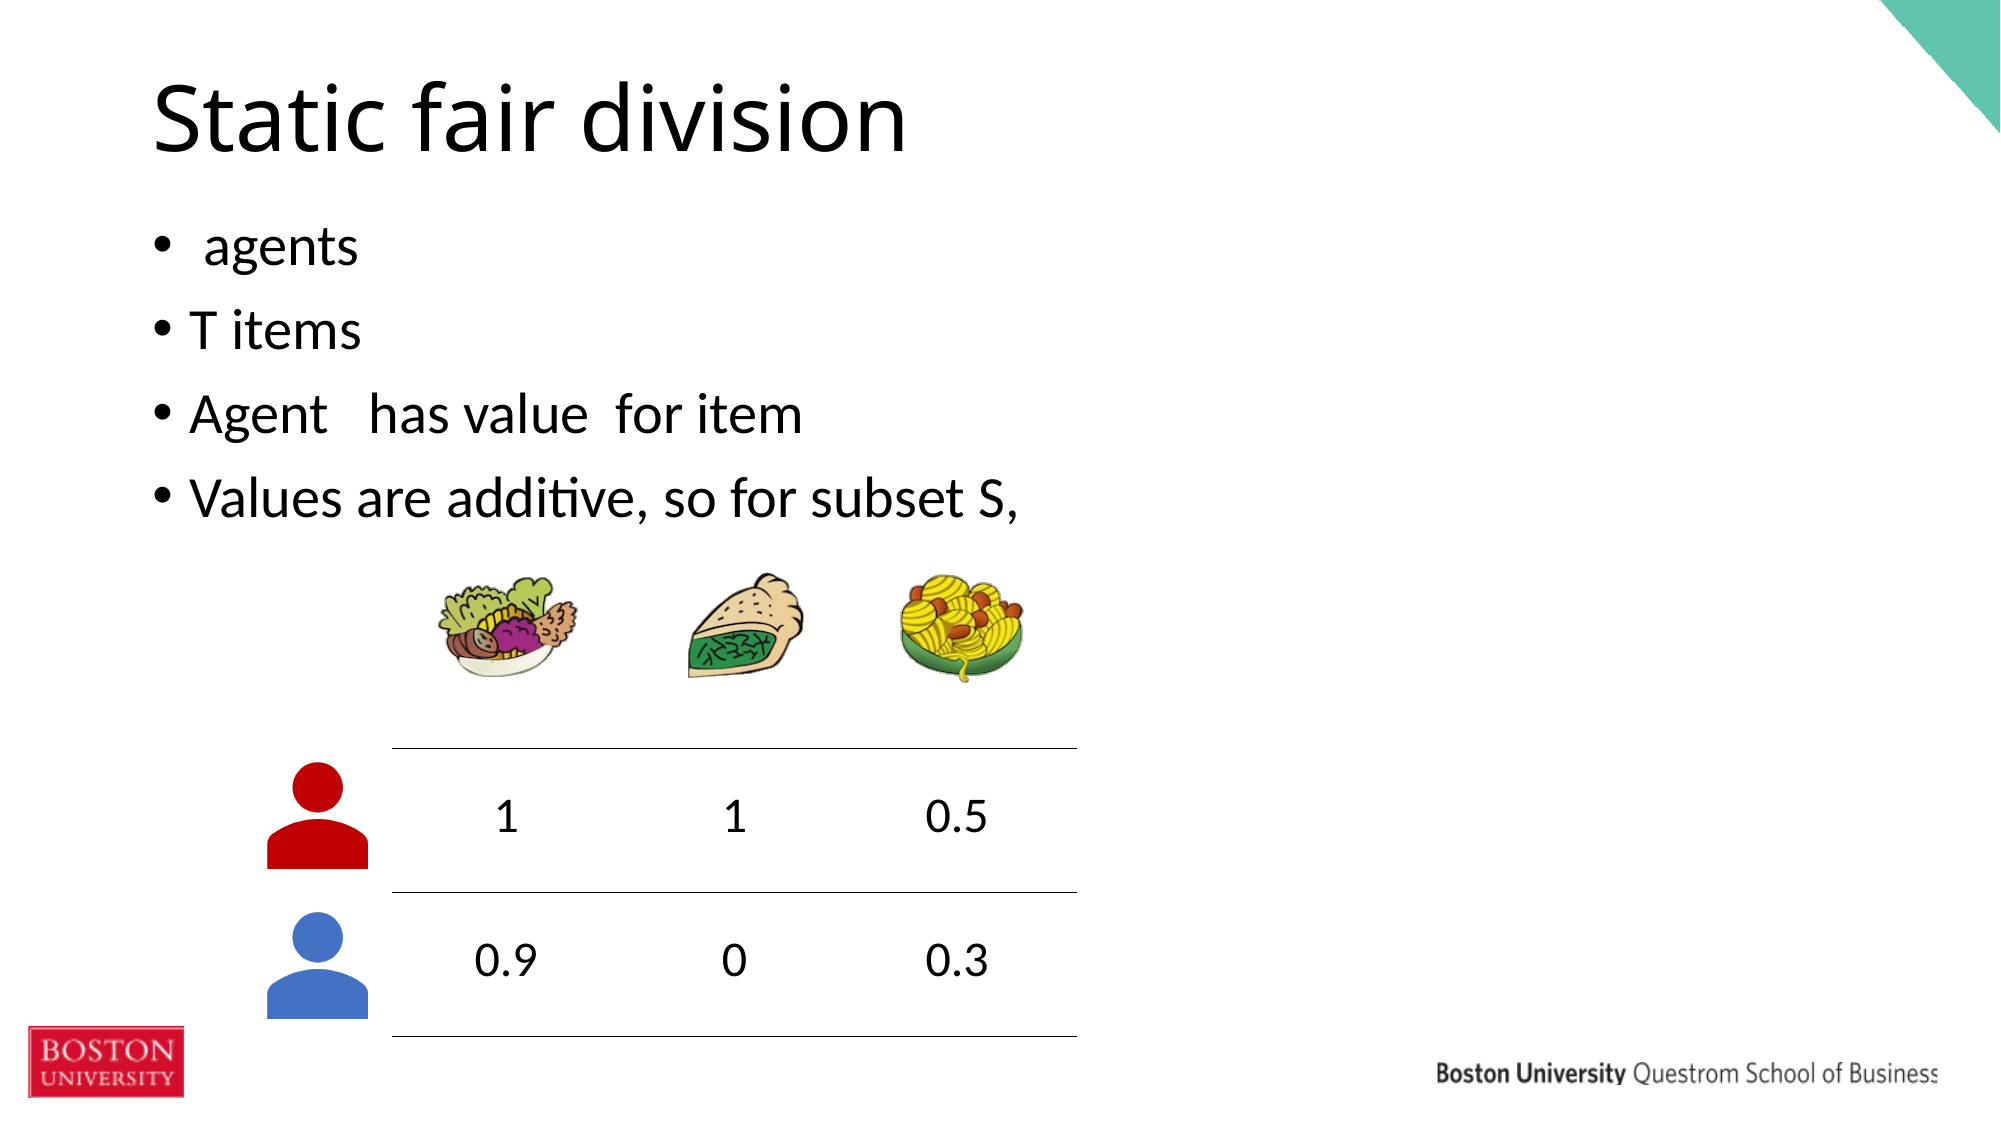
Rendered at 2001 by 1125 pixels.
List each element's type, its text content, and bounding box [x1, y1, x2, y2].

picture [678, 569, 807, 686]
picture [885, 573, 1037, 689]
picture [241, 740, 393, 1041]
picture [428, 569, 586, 686]
picture [1821, 0, 2001, 159]
title Static fair division [137, 59, 1863, 185]
